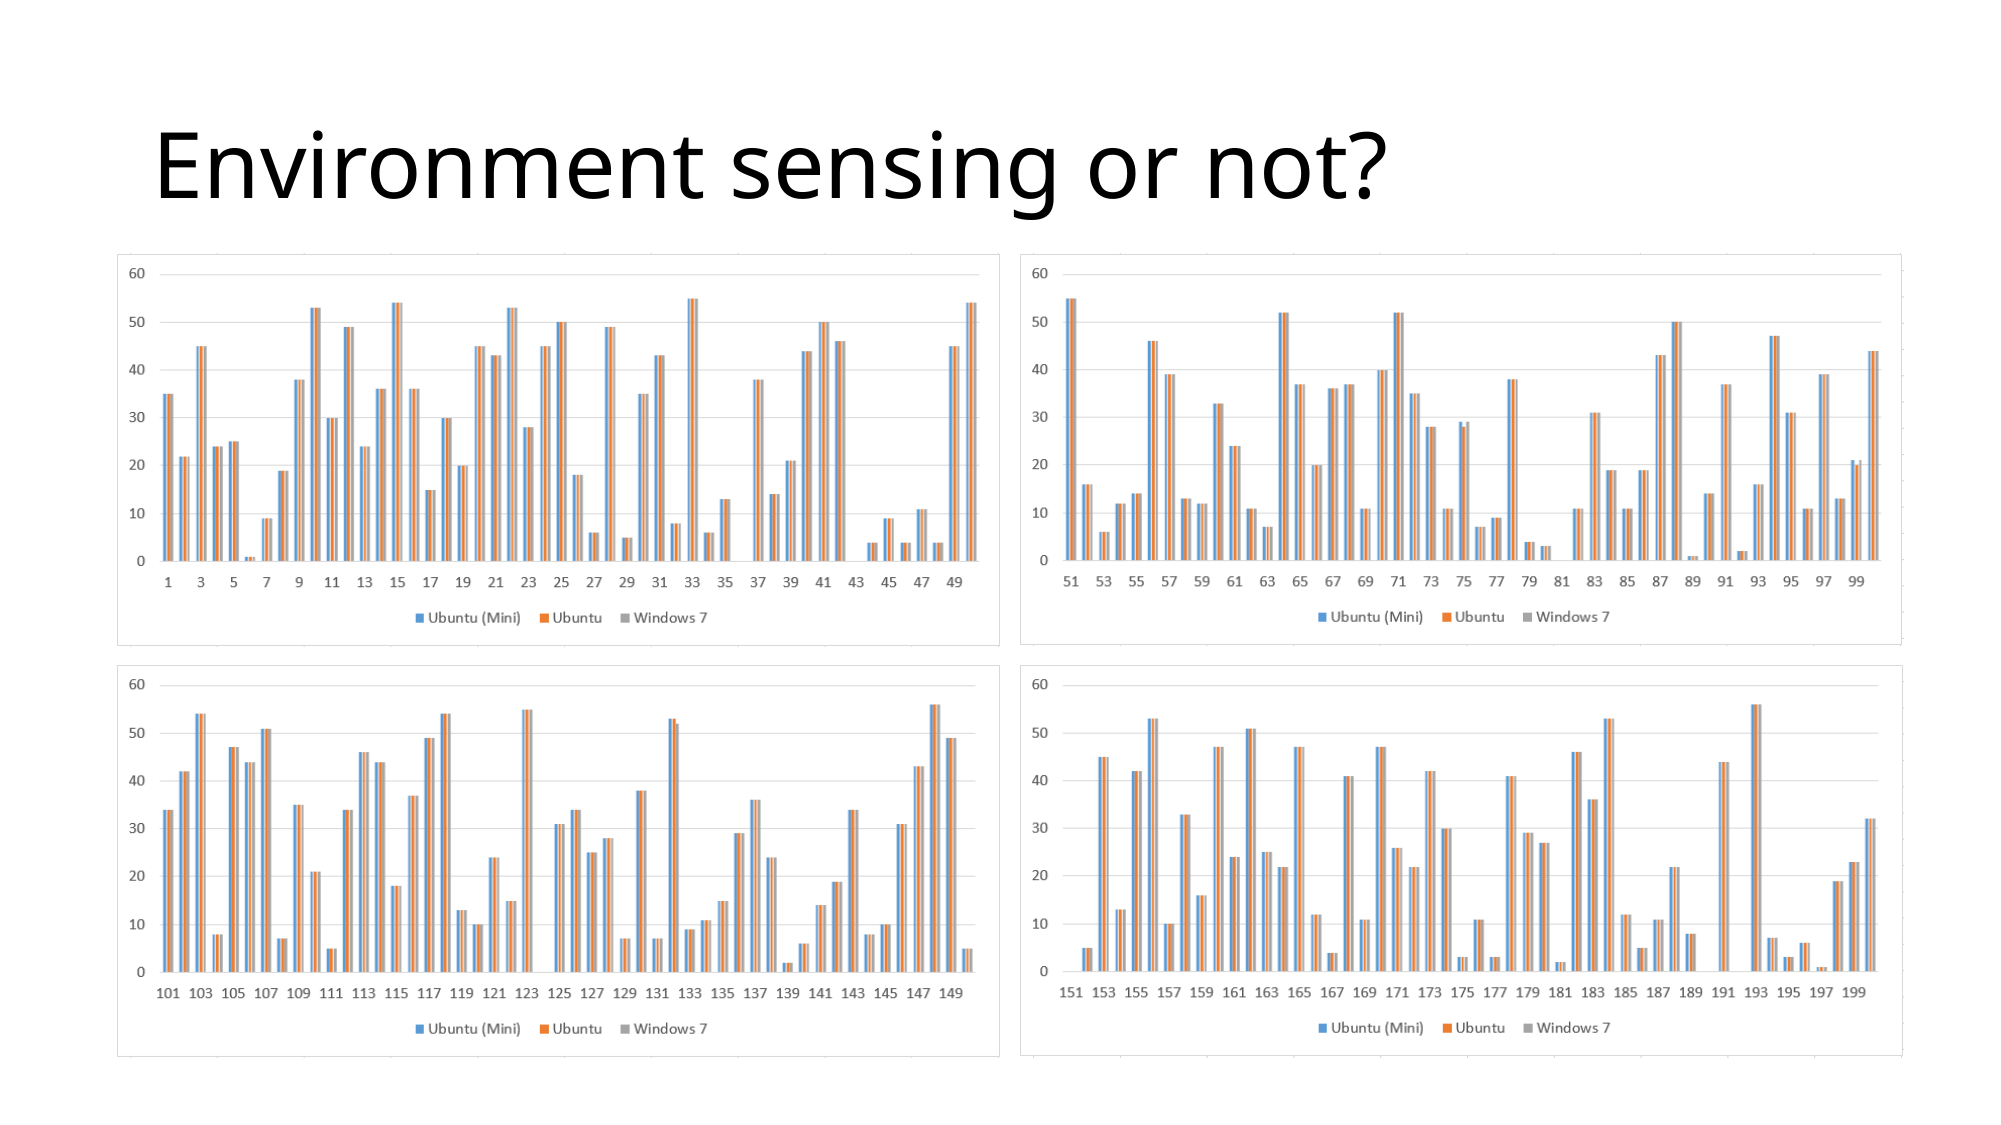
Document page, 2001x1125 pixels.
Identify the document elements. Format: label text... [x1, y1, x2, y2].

picture [1020, 665, 1904, 1058]
picture [1020, 253, 1904, 646]
picture [117, 253, 1000, 647]
title Environment sensing or not? [137, 59, 1863, 278]
picture [117, 665, 1000, 1058]
